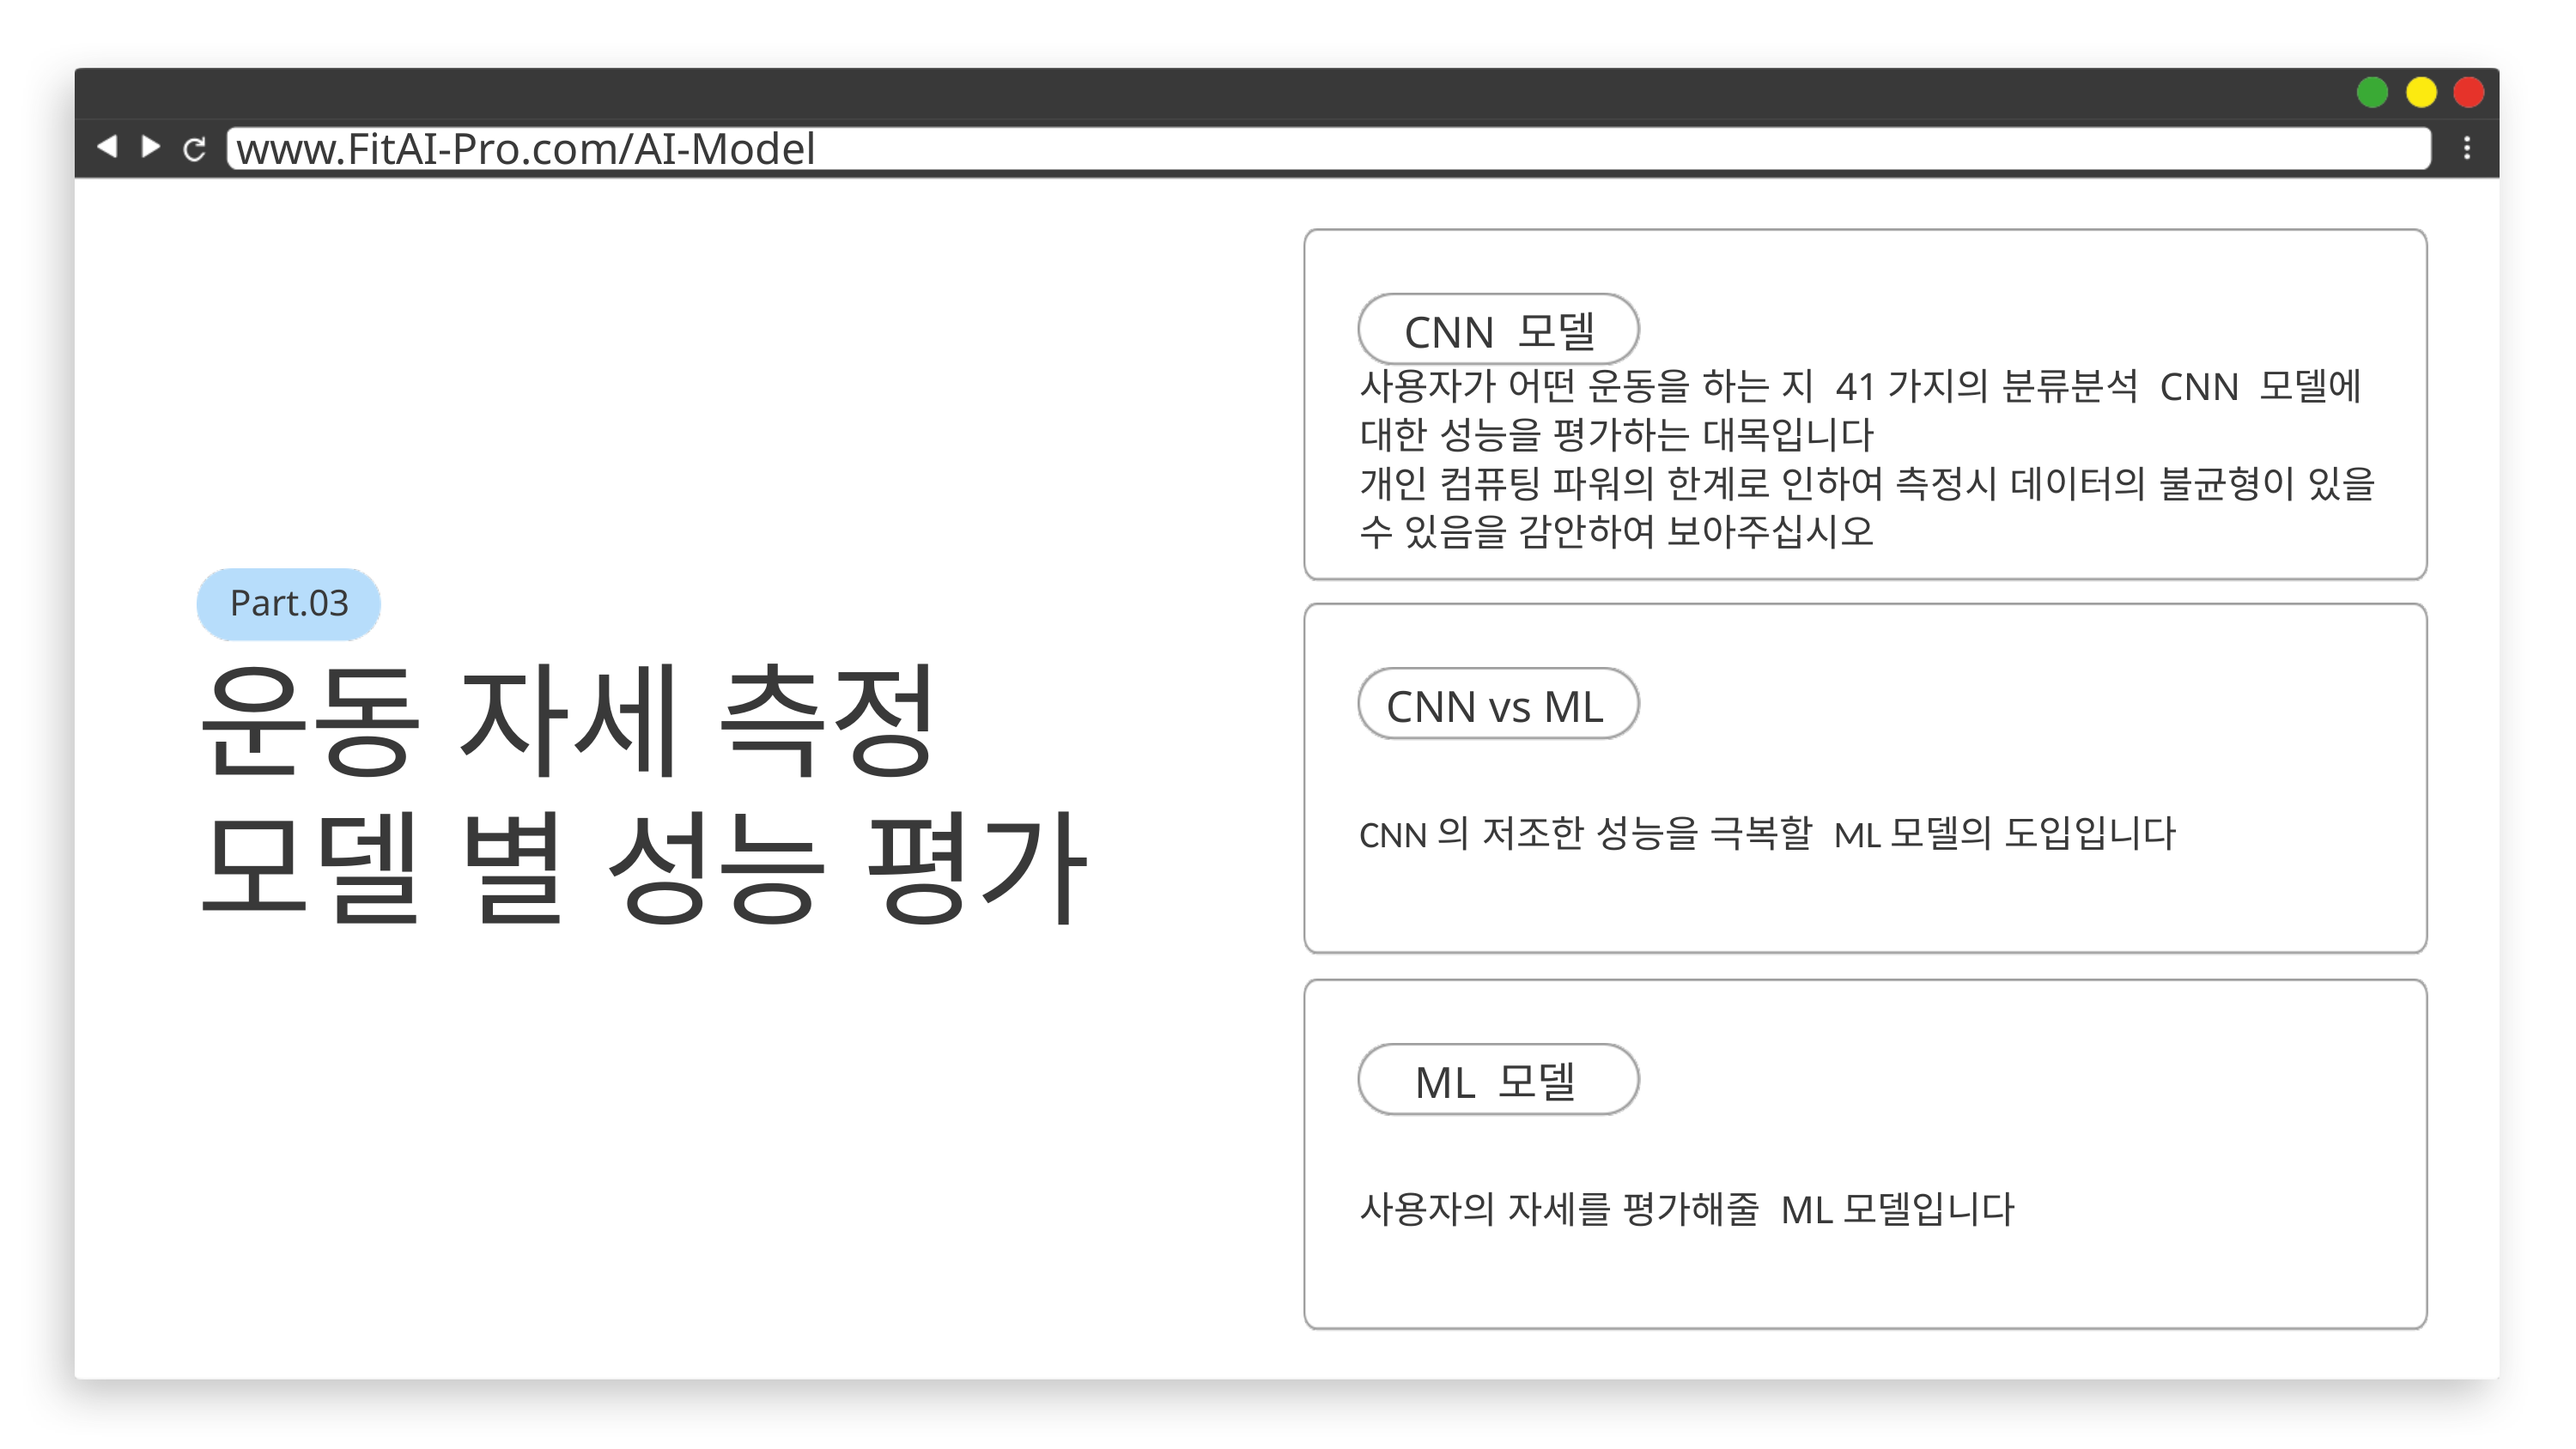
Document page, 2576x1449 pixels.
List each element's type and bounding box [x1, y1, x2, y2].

picture [75, 67, 2500, 1379]
